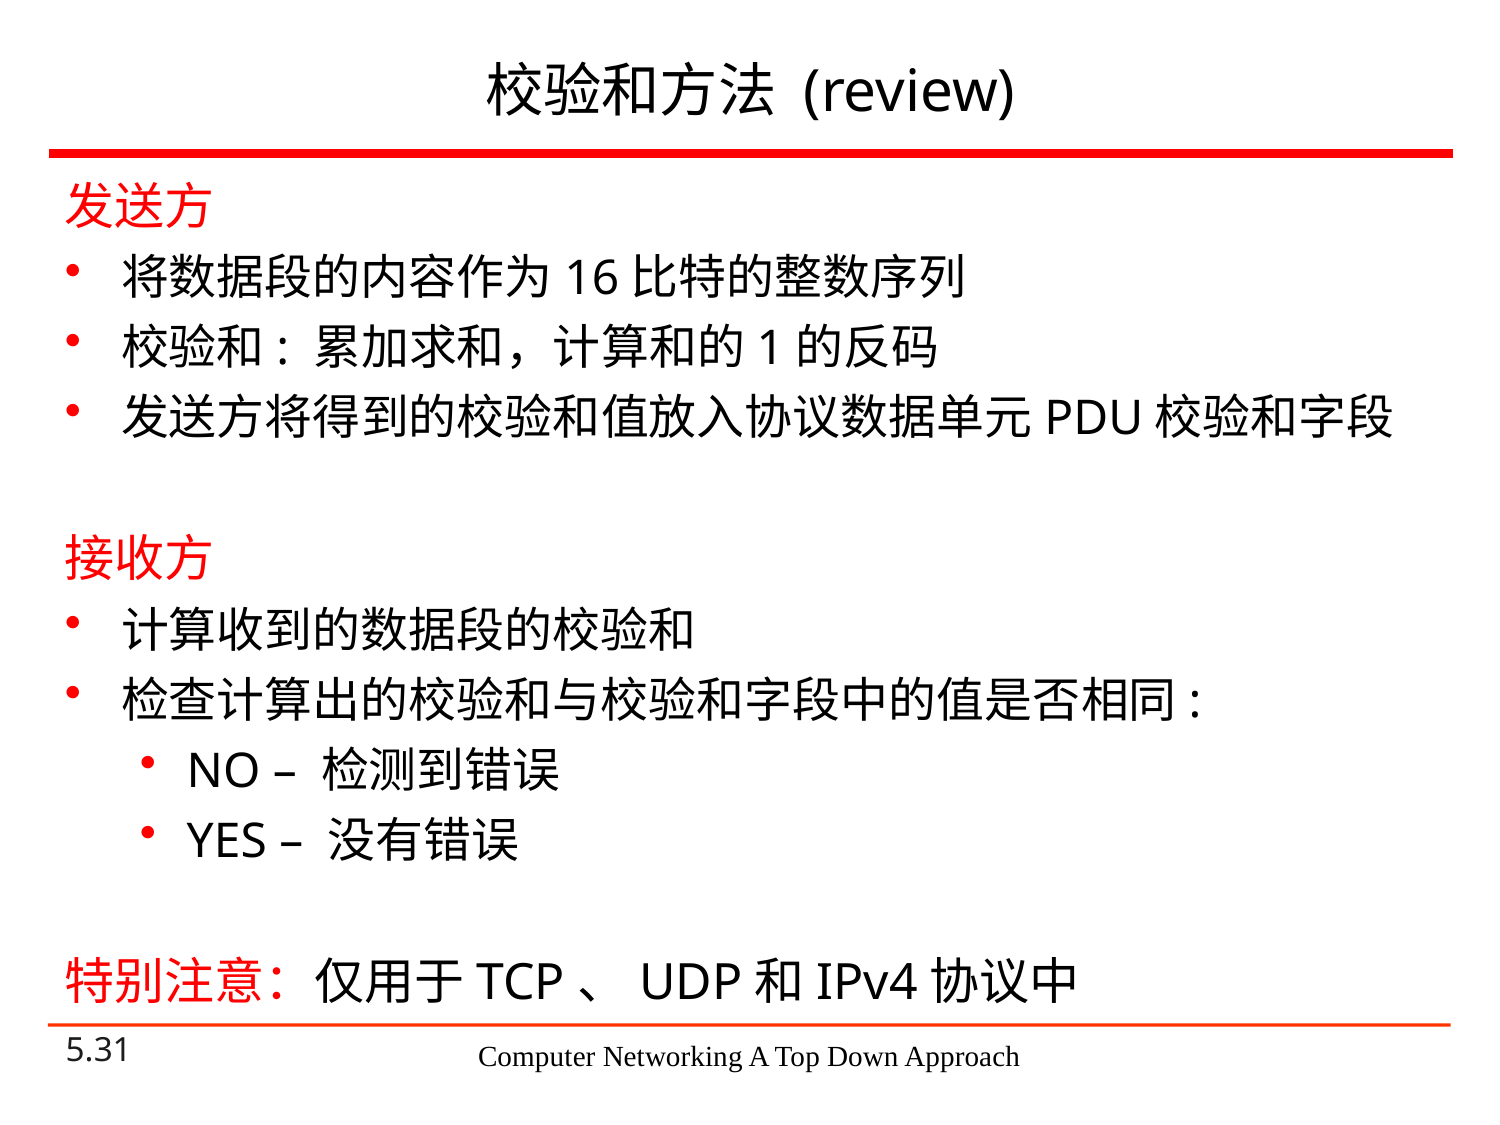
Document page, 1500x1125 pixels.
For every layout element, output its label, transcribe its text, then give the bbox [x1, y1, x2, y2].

title 校验和方法 (review) [49, 35, 1451, 141]
list 发送方 将数据段的内容作为16比特的整数序列 校验和: 累加求和，计算和的1的反码 发送方将得到的校验和值放入协议数据单元PDU校验和字段 接收方 计算收到的数据段的校验和 检查计算出的校验和与校验和字段中的值是否相同: NO – 检测到错误 YES – 没有错误 特别注意：仅用于TCP、UDP和IPv4协议中 [49, 166, 1453, 1018]
